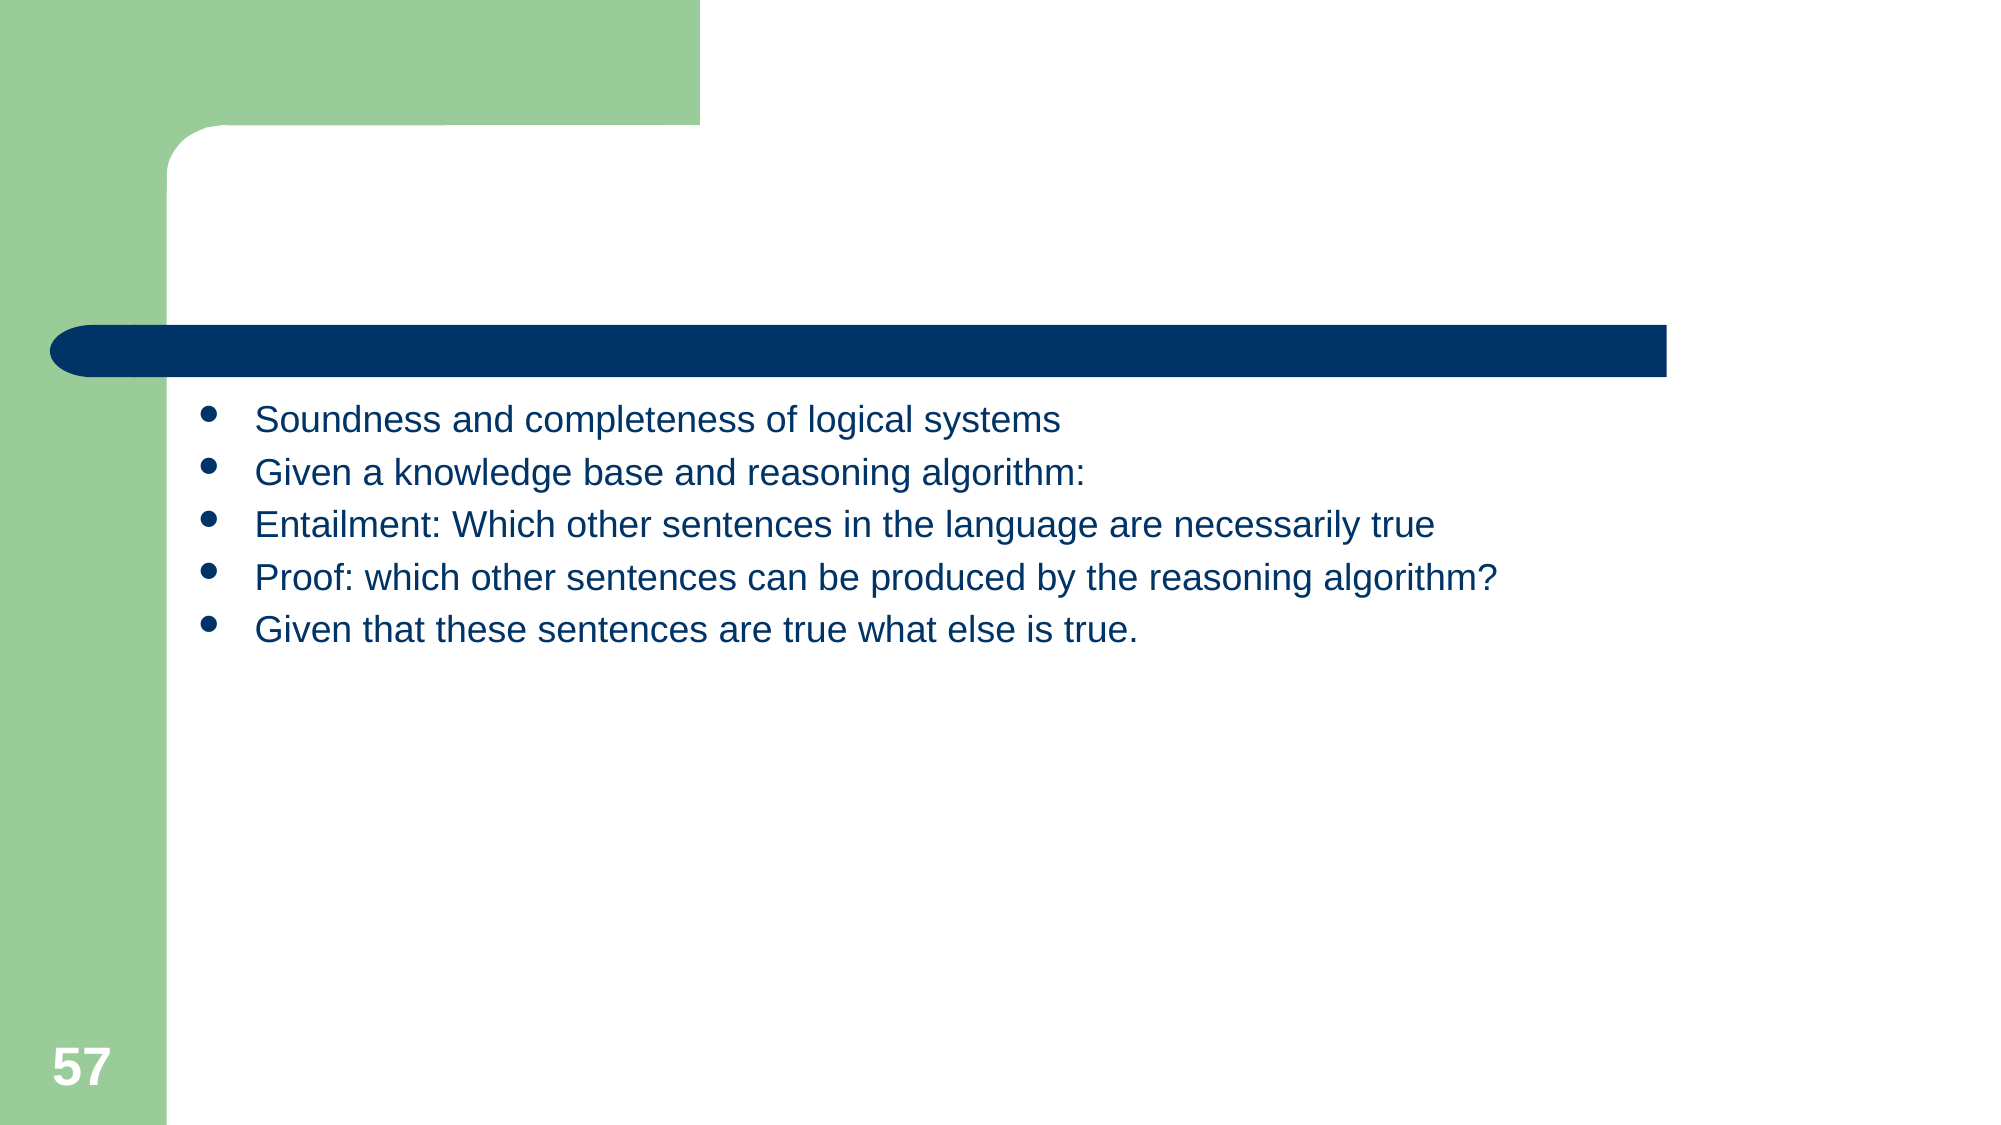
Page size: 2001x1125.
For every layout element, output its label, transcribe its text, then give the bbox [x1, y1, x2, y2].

slide_number 57 [18, 1023, 147, 1105]
list Soundness and completeness of logical systems Given a knowledge base and reasoning algorithm: Entailment: Which other sentences in the language are necessarily true Proof: which other sentences can be produced by the reasoning algorithm? Given that these sentences are true what else is true. [183, 387, 1866, 999]
